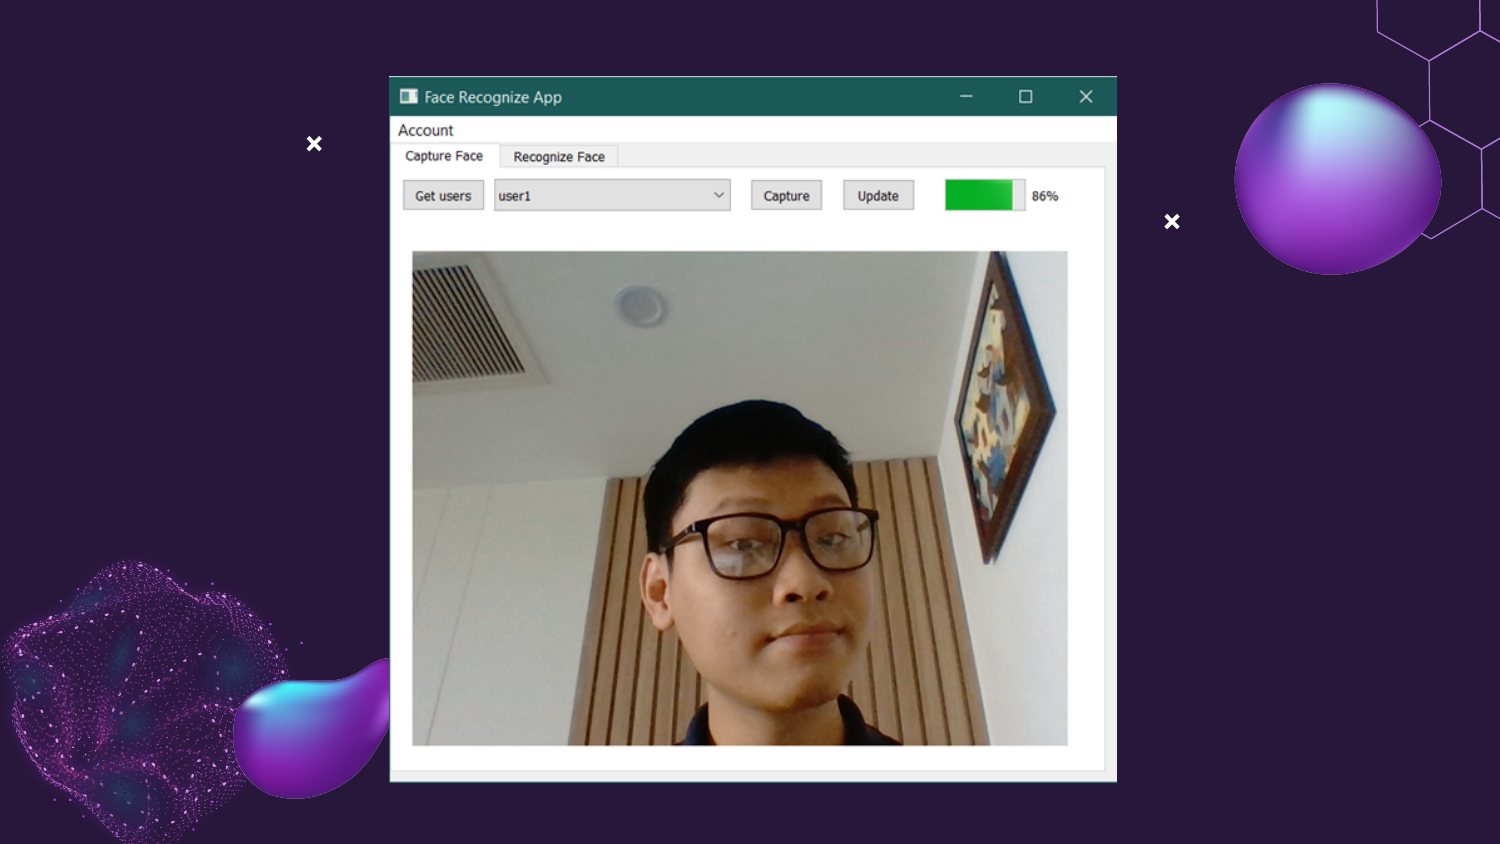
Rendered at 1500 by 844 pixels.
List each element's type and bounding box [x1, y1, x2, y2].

text_box [1165, 214, 1179, 229]
picture [1205, 53, 1470, 309]
text_box [307, 137, 321, 151]
picture [0, 76, 1117, 844]
